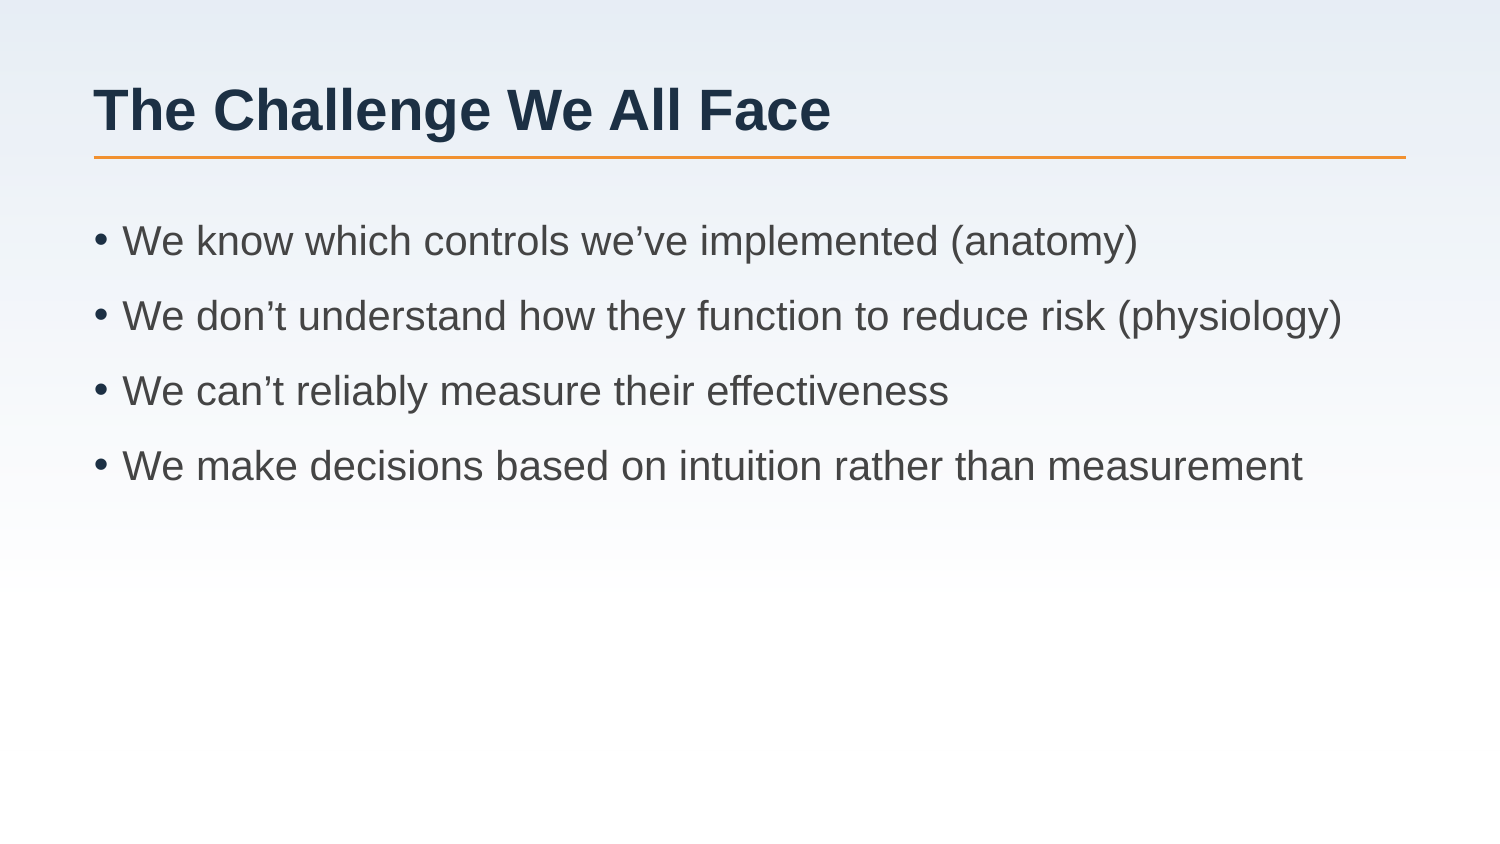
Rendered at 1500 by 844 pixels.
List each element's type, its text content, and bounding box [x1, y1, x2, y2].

title The Challenge We All Face [93, 35, 1407, 144]
list We know which controls we’ve implemented (anatomy) We don’t understand how they function to reduce risk (physiology) We can’t reliably measure their effectiveness We make decisions based on intuition rather than measurement [93, 213, 1407, 740]
